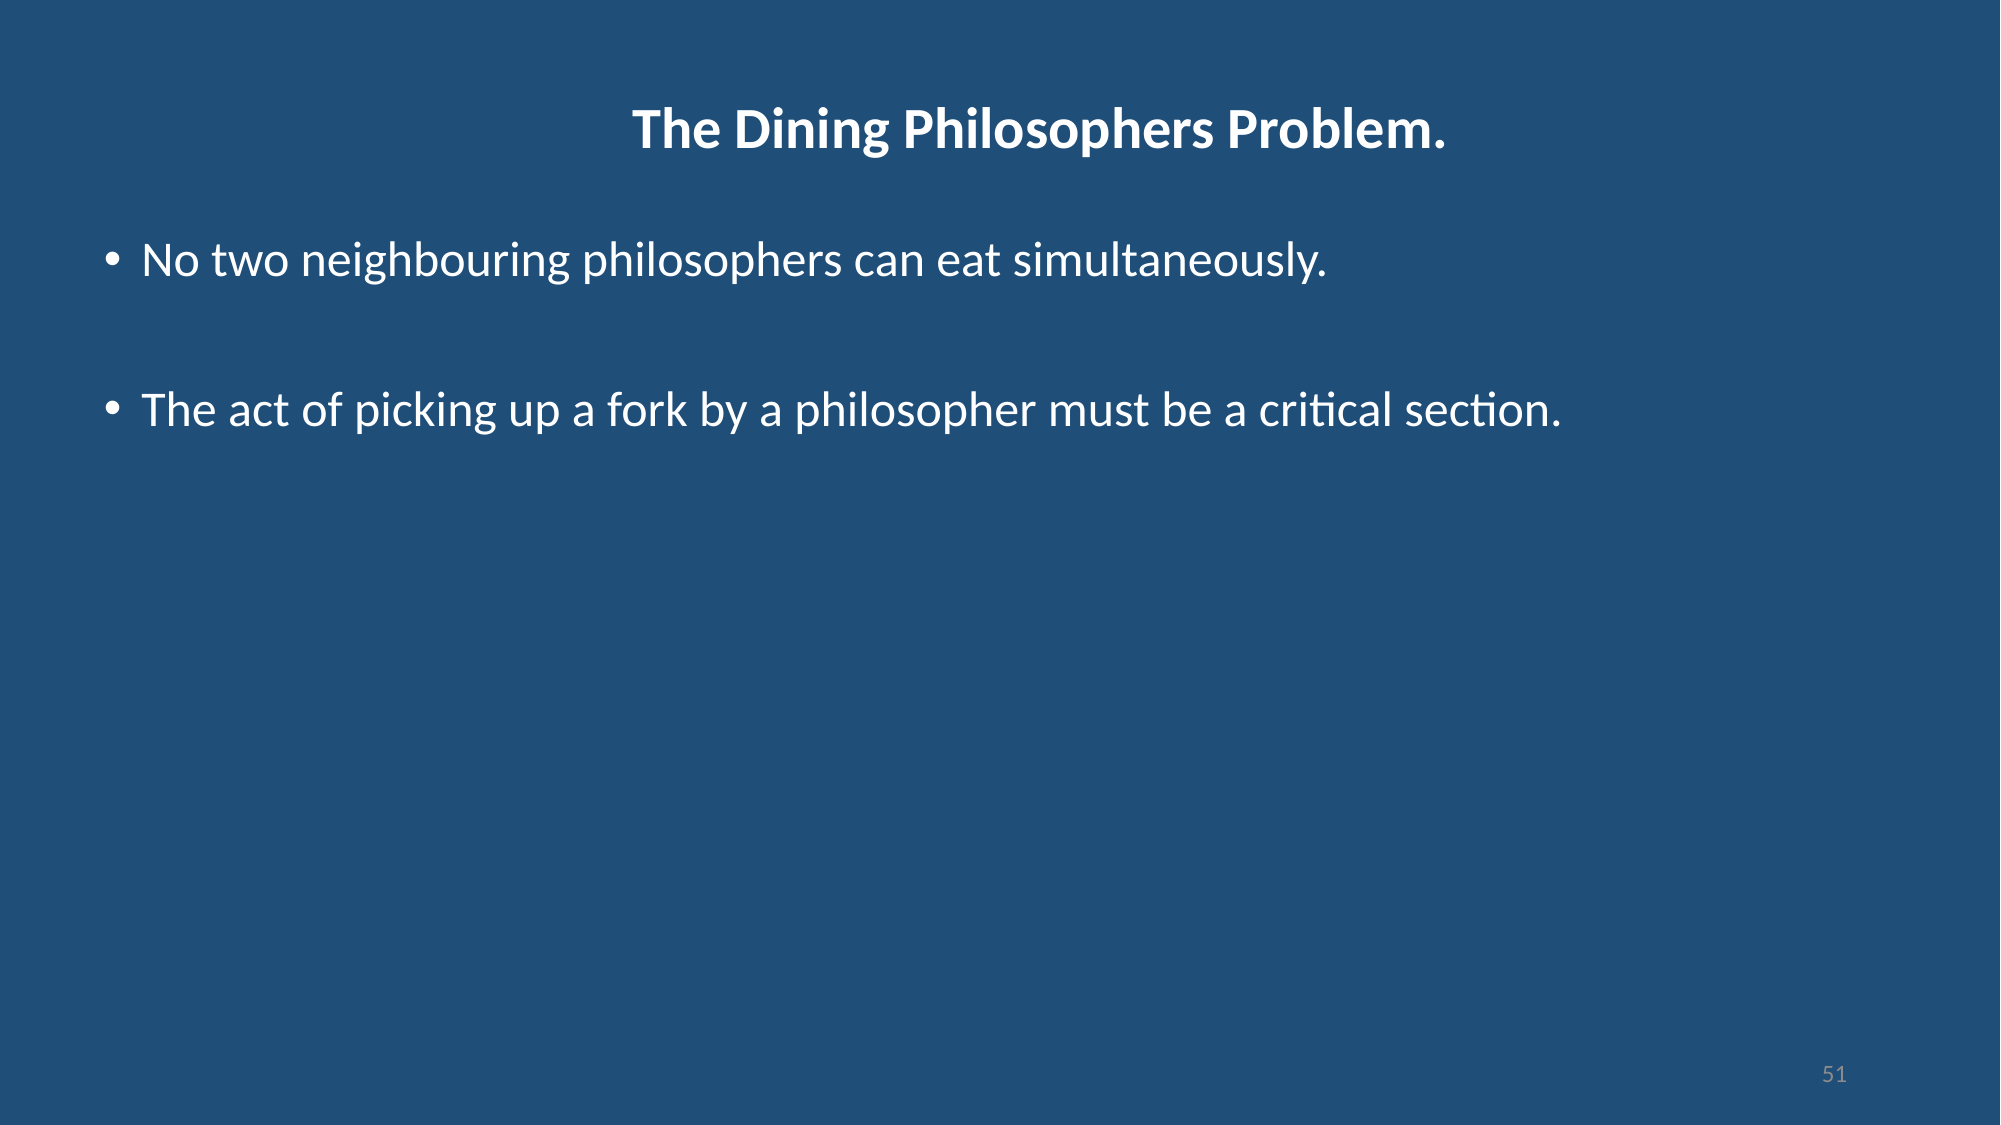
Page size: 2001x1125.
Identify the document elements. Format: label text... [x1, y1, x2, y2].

list No two neighbouring philosophers can eat simultaneously. The act of picking up a fork by a philosopher must be a critical section. [88, 226, 1863, 1002]
title The Dining Philosophers Problem. [140, 83, 1866, 237]
slide_number 51 [1412, 1042, 1863, 1103]
